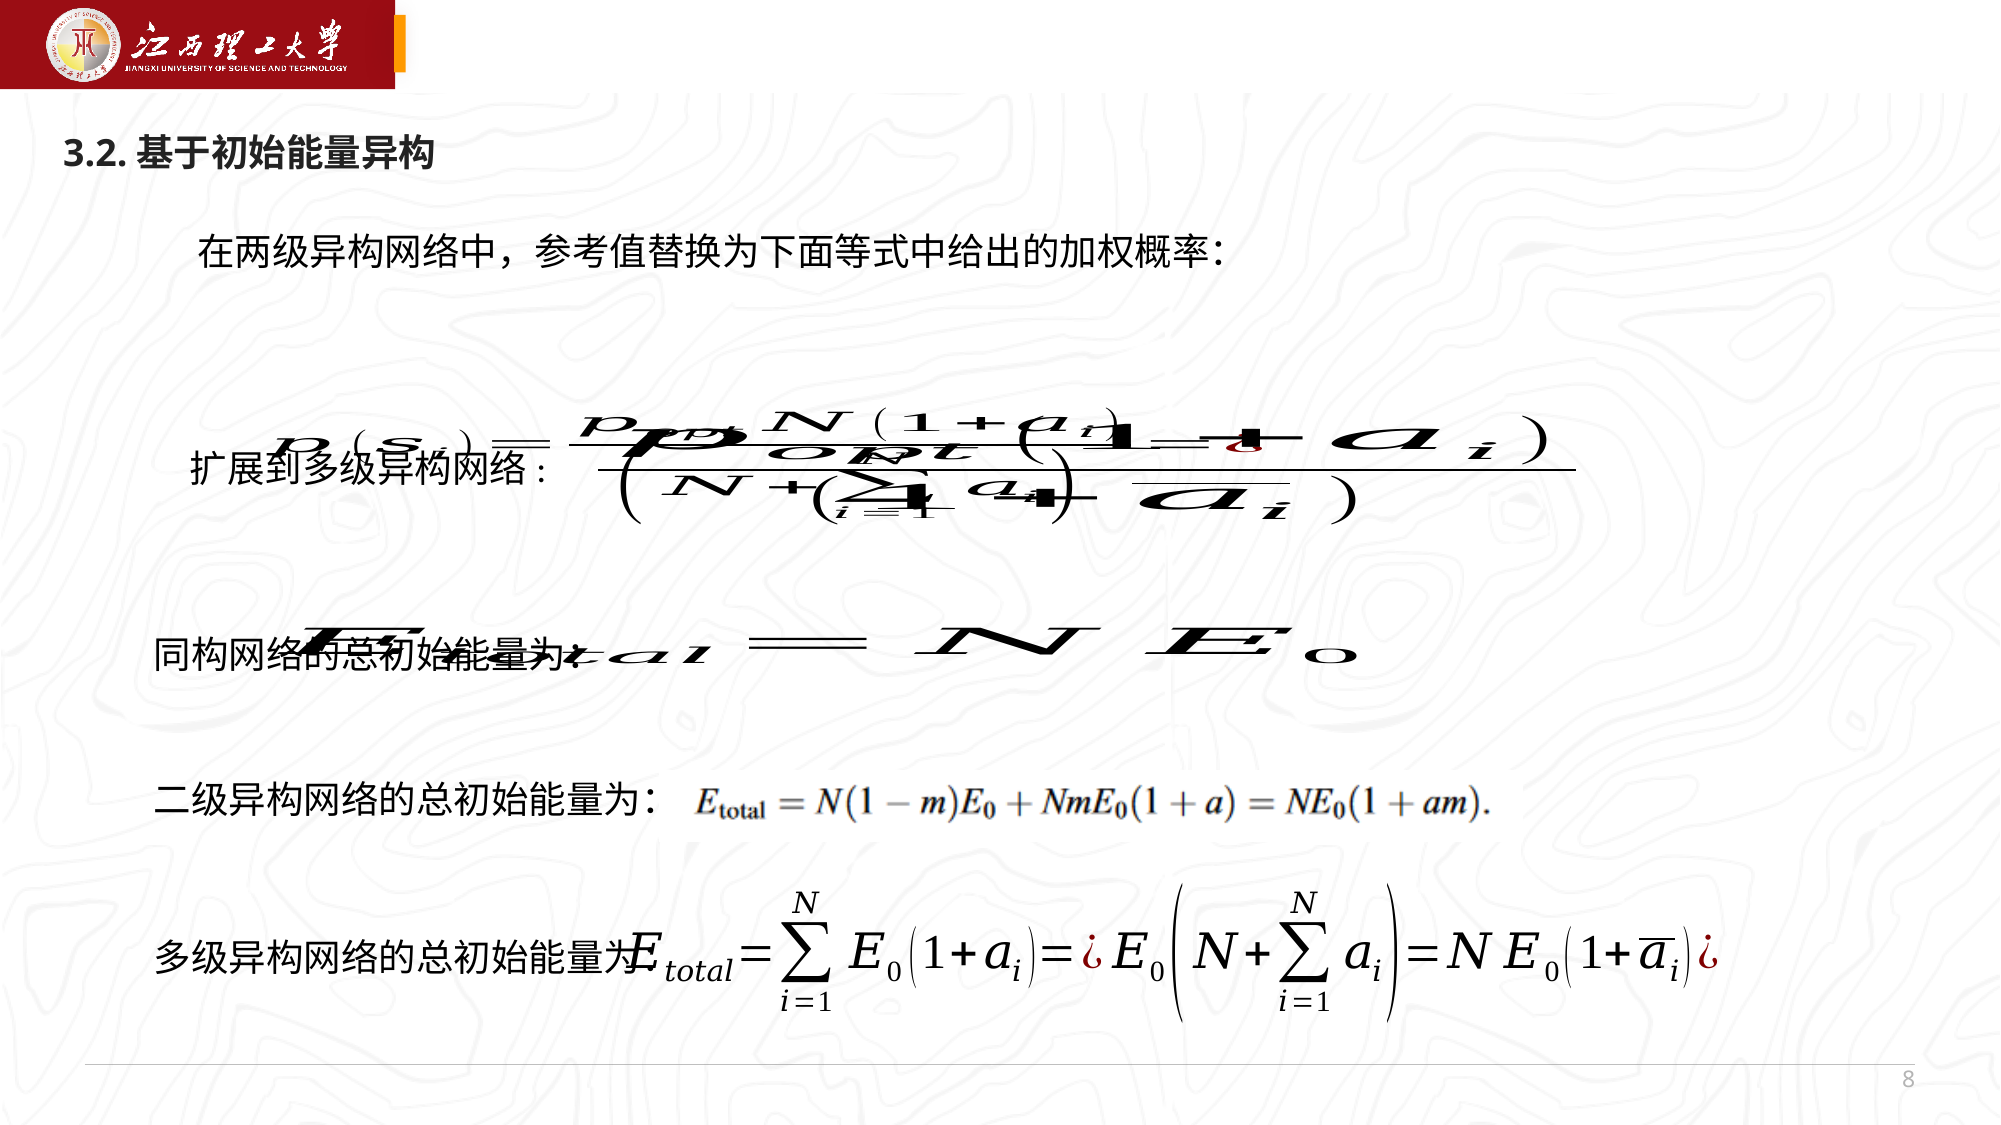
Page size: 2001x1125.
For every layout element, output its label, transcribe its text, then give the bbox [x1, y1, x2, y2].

text_box 扩展到多级异构网络: [628, 446, 1175, 469]
text_box 扩展到多级异构网络: [856, 471, 1067, 498]
slide_number 8 [1765, 1056, 1916, 1104]
text_box 扩展到多级异构网络: [1131, 437, 1175, 448]
picture [46, 4, 355, 85]
text_box 扩展到多级异构网络: [626, 471, 883, 498]
text_box 扩展到多级异构网络: [1070, 471, 1175, 498]
text_box 扩展到多级异构网络: [736, 437, 1020, 444]
text_box 同构网络的总初始能量为： [138, 623, 855, 684]
text_box 多级异构网络的总初始能量为： [138, 926, 855, 987]
text_box 扩展到多级异构网络: [1026, 437, 1112, 444]
text_box 扩展到多级异构网络: [658, 437, 723, 444]
text_box 二级异构网络的总初始能量为： [138, 768, 855, 829]
text_box 扩展到多级异构网络: [175, 437, 643, 498]
text_box 3.2.基于初始能量异构 [48, 121, 1048, 182]
text_box 扩展到多级异构网络: [853, 487, 906, 498]
picture [659, 770, 1523, 842]
